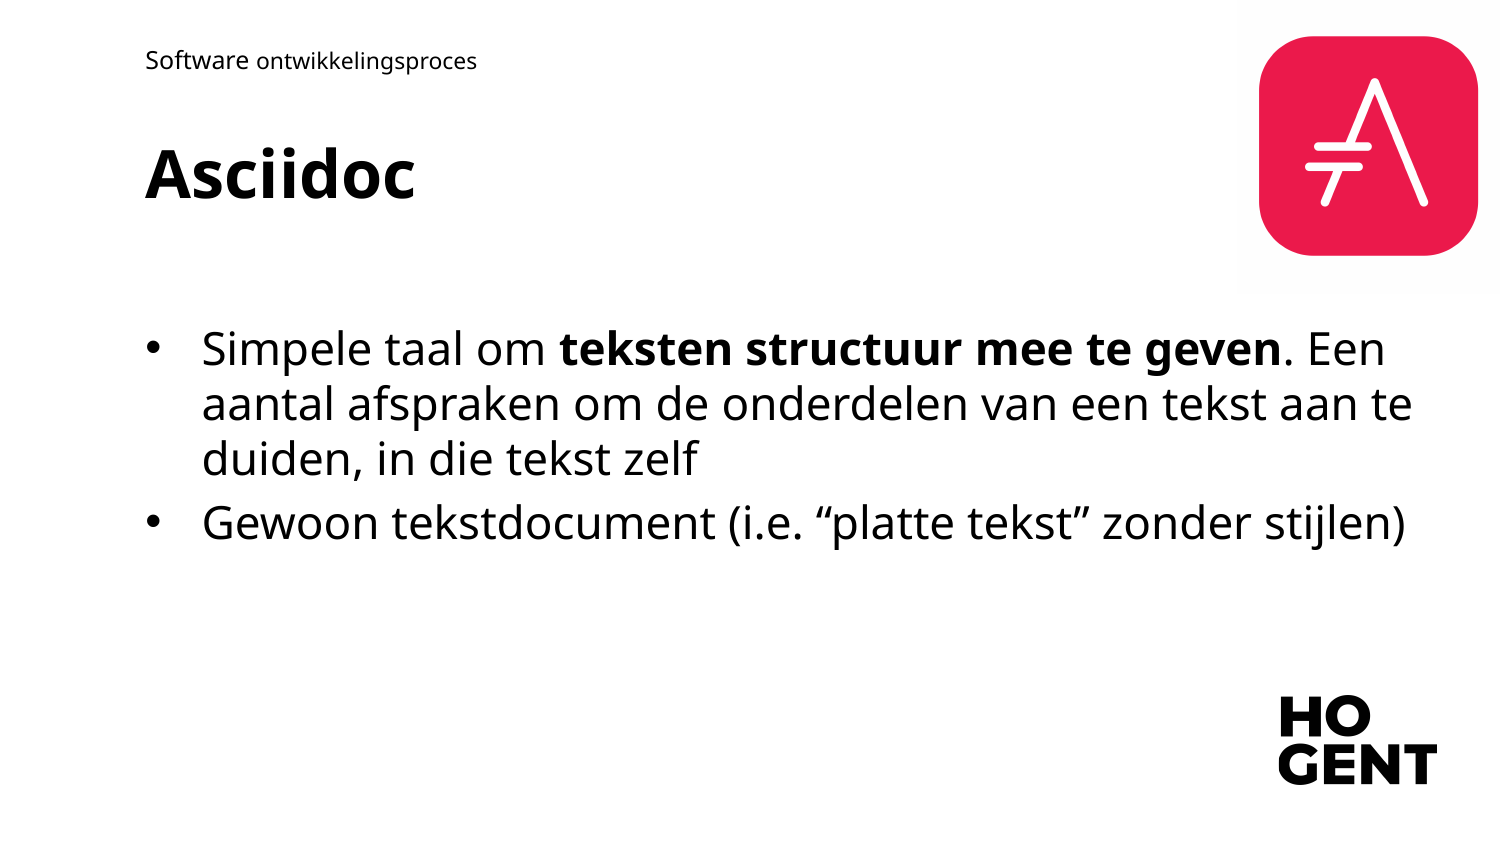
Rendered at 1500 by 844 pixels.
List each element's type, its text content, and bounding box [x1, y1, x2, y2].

text_box Software ontwikkelingsproces [130, 37, 763, 94]
title Asciidoc [130, 124, 1232, 225]
list Simpele taal om teksten structuur mee te geven. Een aantal afspraken om de onderdelen van een tekst aan te duiden, in die tekst zelf Gewoon tekstdocument (i.e. “platte tekst” zonder stijlen) [130, 230, 1481, 691]
picture [1237, 0, 1500, 294]
